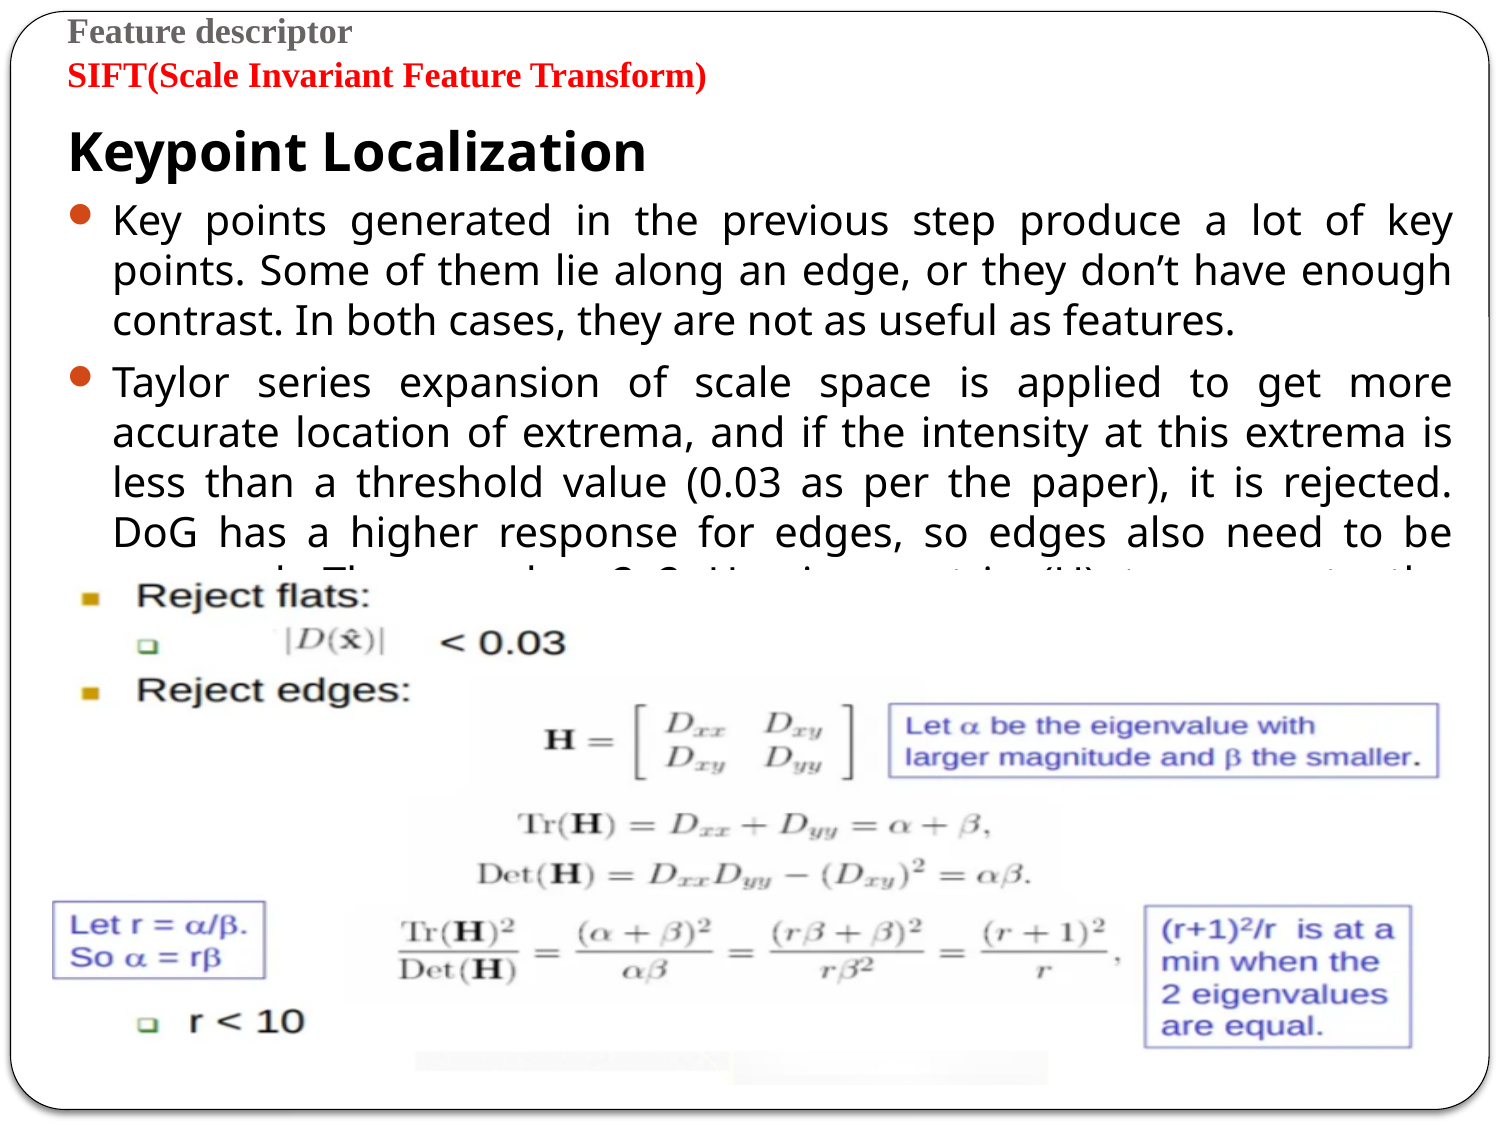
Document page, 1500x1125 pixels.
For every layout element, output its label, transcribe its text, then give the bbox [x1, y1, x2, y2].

text_box Feature descriptor SIFT(Scale Invariant Feature Transform) [52, 0, 1425, 110]
picture [51, 570, 1469, 1085]
list Keypoint Localization Key points generated in the previous step produce a lot of key points. Some of them lie along an edge, or they don’t have enough contrast. In both cases, they are not as useful as features. Taylor series expansion of scale space is applied to get more accurate location of extrema, and if the intensity at this extrema is less than a threshold value (0.03 as per the paper), it is rejected. DoG has a higher response for edges, so edges also need to be removed. They used a 2x2 Hessian matrix (H) to compute the principal curvature. [52, 109, 1469, 569]
